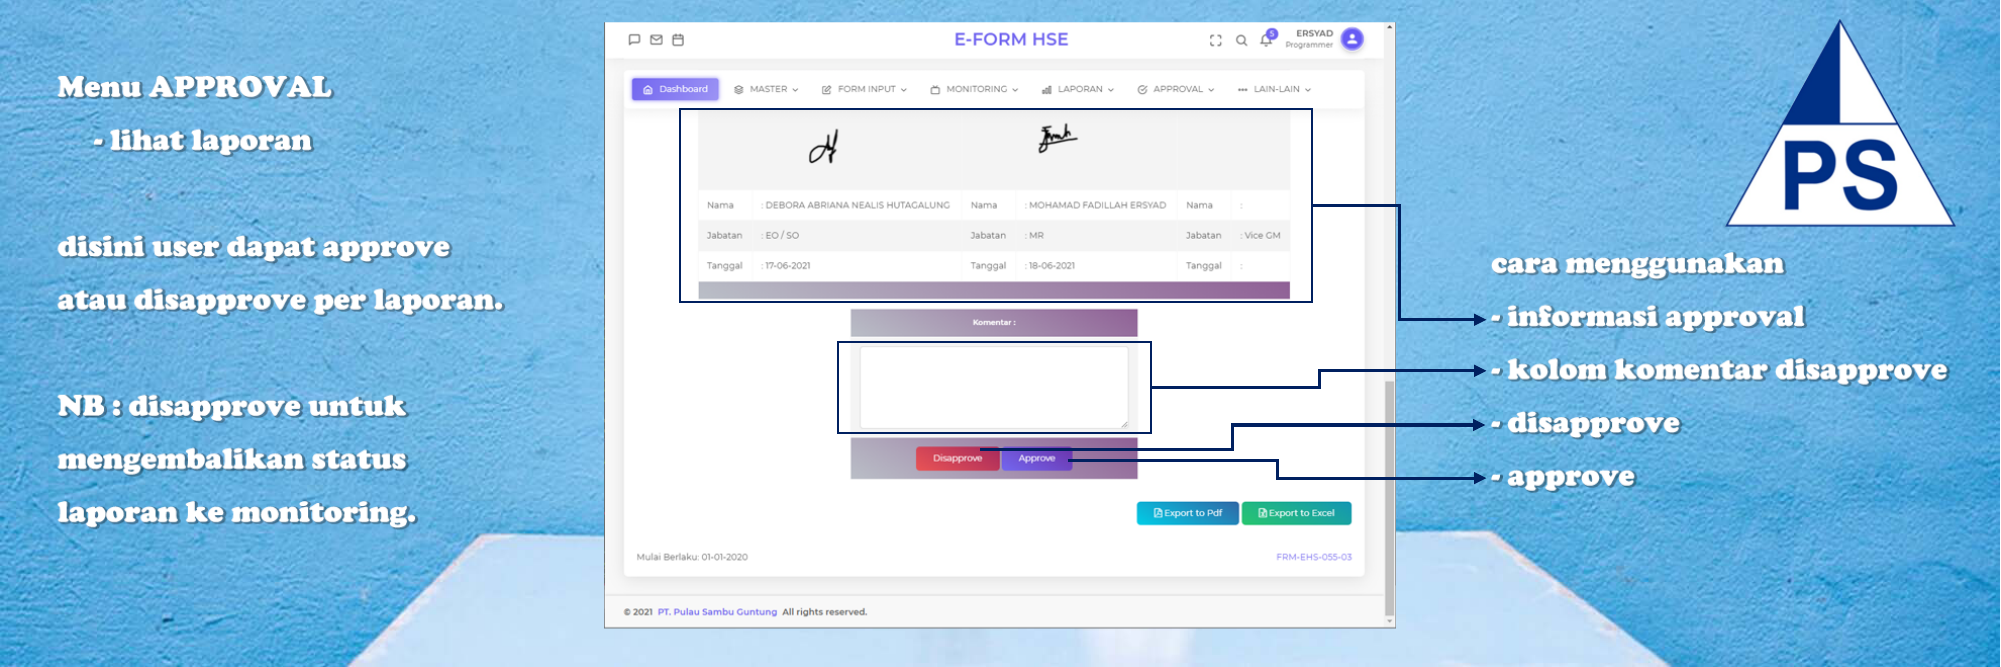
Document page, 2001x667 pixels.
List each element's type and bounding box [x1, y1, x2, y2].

picture [0, 0, 2000, 667]
text_box [1150, 370, 1487, 388]
text_box [1311, 205, 1487, 320]
text_box [980, 424, 1486, 450]
text_box [1067, 460, 1487, 479]
